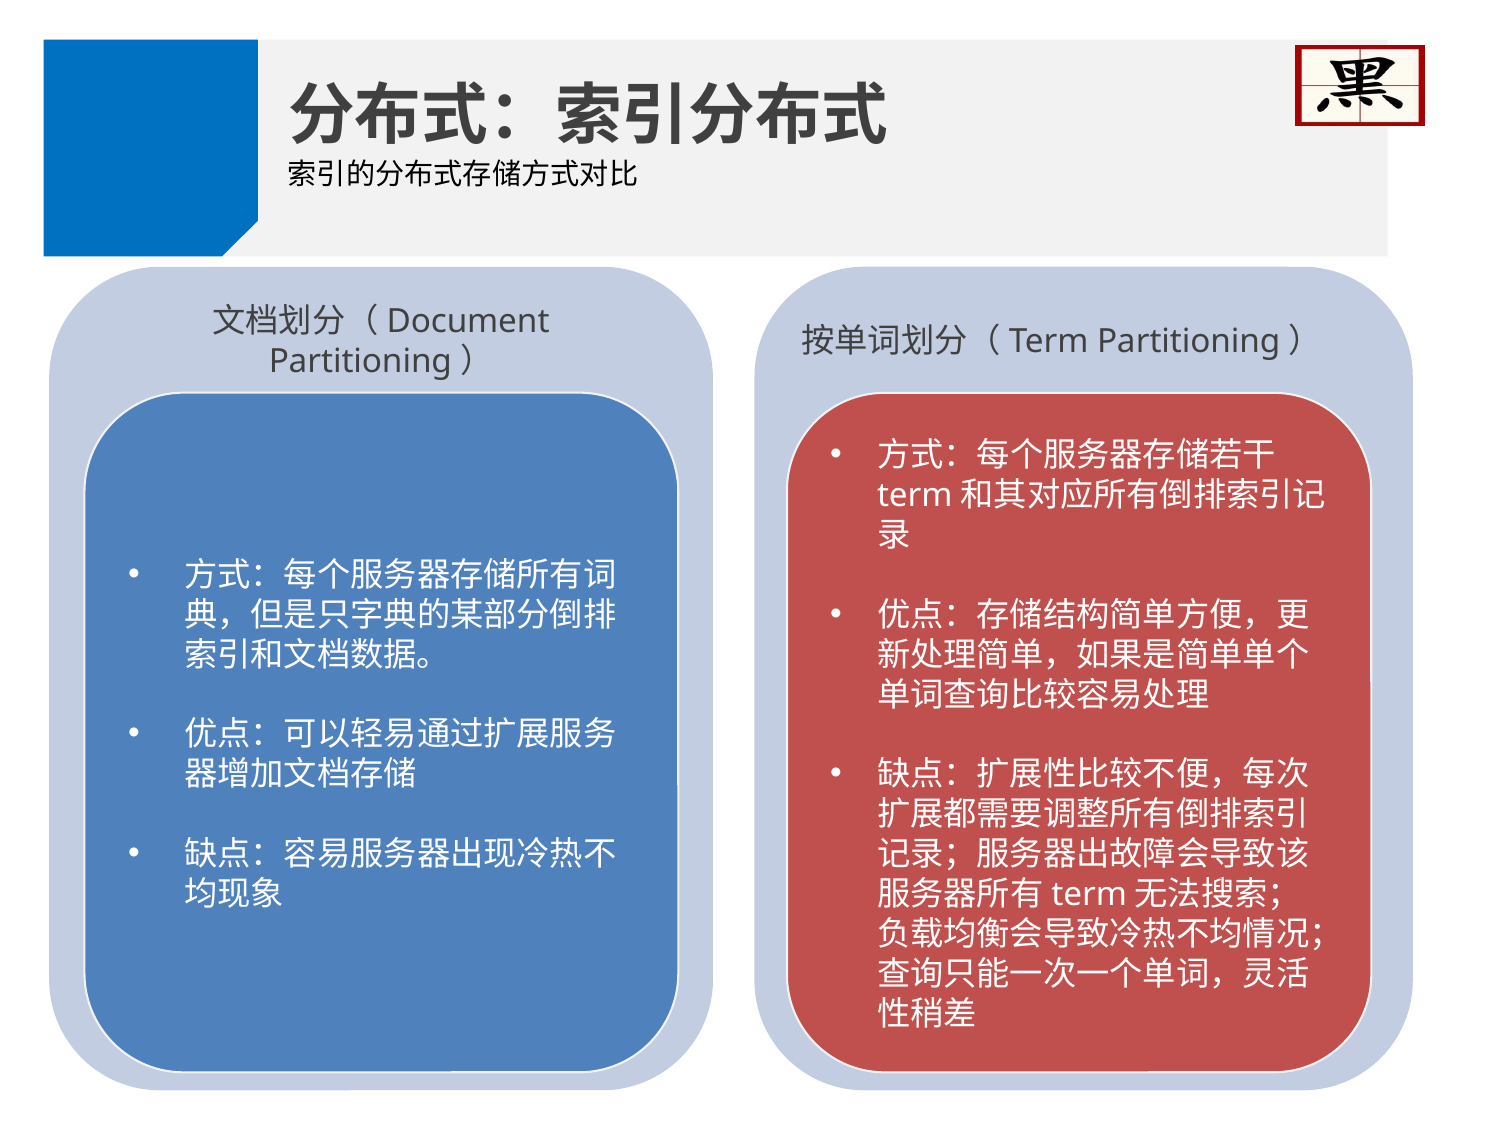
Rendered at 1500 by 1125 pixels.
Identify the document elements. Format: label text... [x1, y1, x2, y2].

text_box 方式：每个服务器存储若干term和其对应所有倒排索引记录 优点：存储结构简单方便，更新处理简单，如果是简单单个单词查询比较容易处理 缺点：扩展性比较不便，每次扩展都需要调整所有倒排索引记录；服务器出故障会导致该服务器所有term无法搜索；负载均衡会导致冷热不均情况；查询只能一次一个单词，灵活性稍差 [784, 390, 1374, 1075]
text_box 分布式：索引分布式 [273, 24, 1371, 159]
picture [1371, 45, 1425, 126]
text_box 索引的分布式存储方式对比 [272, 147, 1369, 198]
text_box 方式：每个服务器存储所有词典，但是只字典的某部分倒排索引和文档数据。 优点：可以轻易通过扩展服务器增加文档存储 缺点：容易服务器出现冷热不均现象 [82, 390, 681, 1075]
text_box 文档划分（Document Partitioning） [47, 264, 716, 1093]
text_box 按单词划分（Term Partitioning） [752, 264, 1415, 1093]
